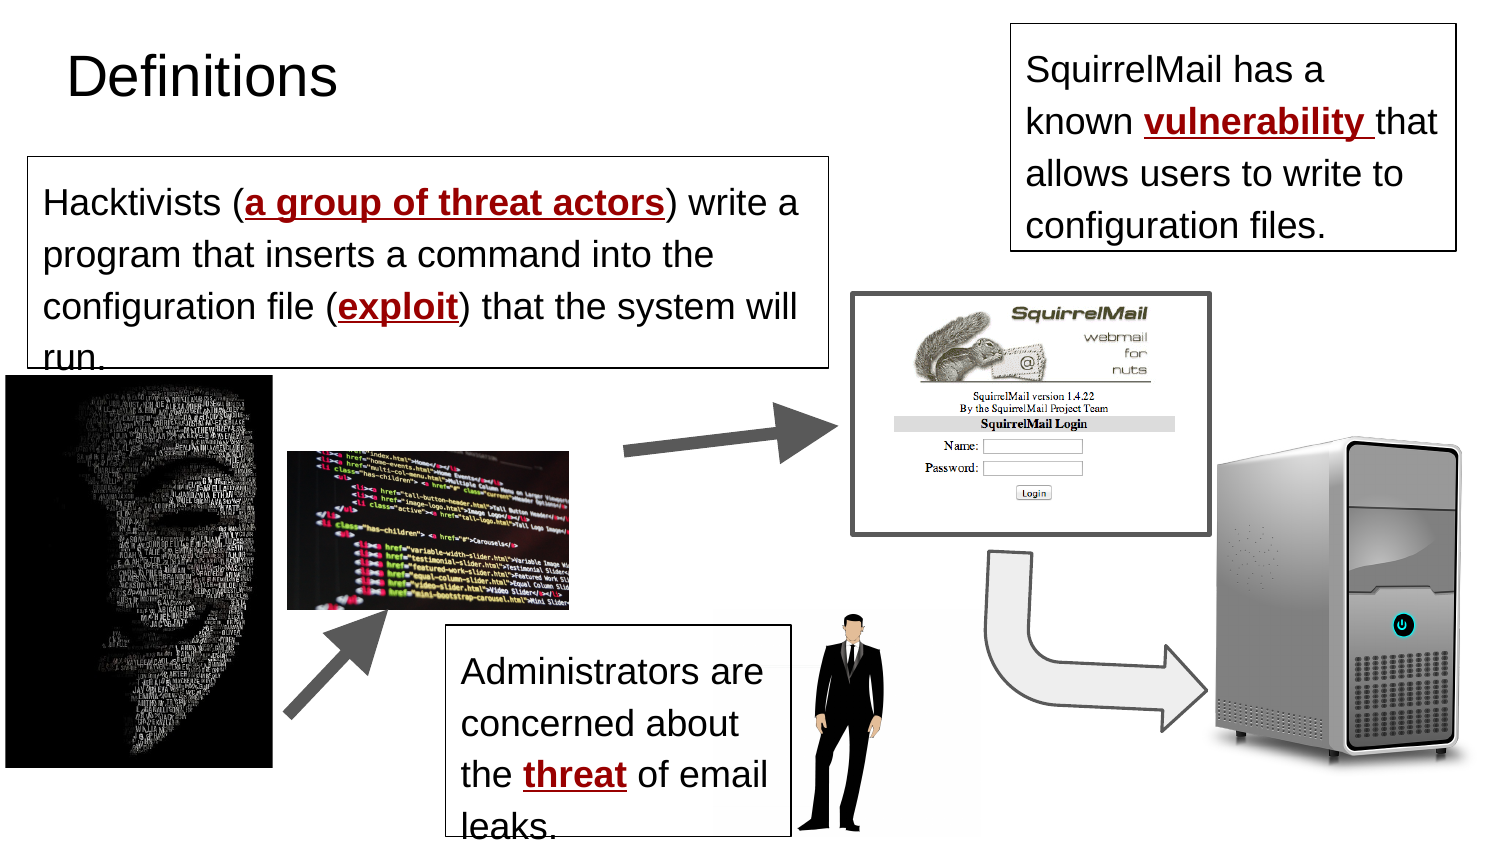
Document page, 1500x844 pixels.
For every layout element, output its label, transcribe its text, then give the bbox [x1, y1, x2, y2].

list Hacktivists (a group of threat actors) write a program that inserts a command into the configuration file (exploit) that the system will run. [27, 156, 829, 368]
picture [5, 374, 273, 768]
picture [286, 451, 569, 610]
title Definitions [51, 23, 981, 118]
list Administrators are concerned about the threat of email leaks. [445, 625, 708, 837]
list SquirrelMail has a known vulnerability that allows users to write to configuration files. [1010, 23, 1457, 251]
text_box [986, 551, 1192, 732]
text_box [286, 608, 389, 717]
picture [713, 608, 982, 837]
picture [854, 295, 1480, 777]
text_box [623, 425, 839, 452]
